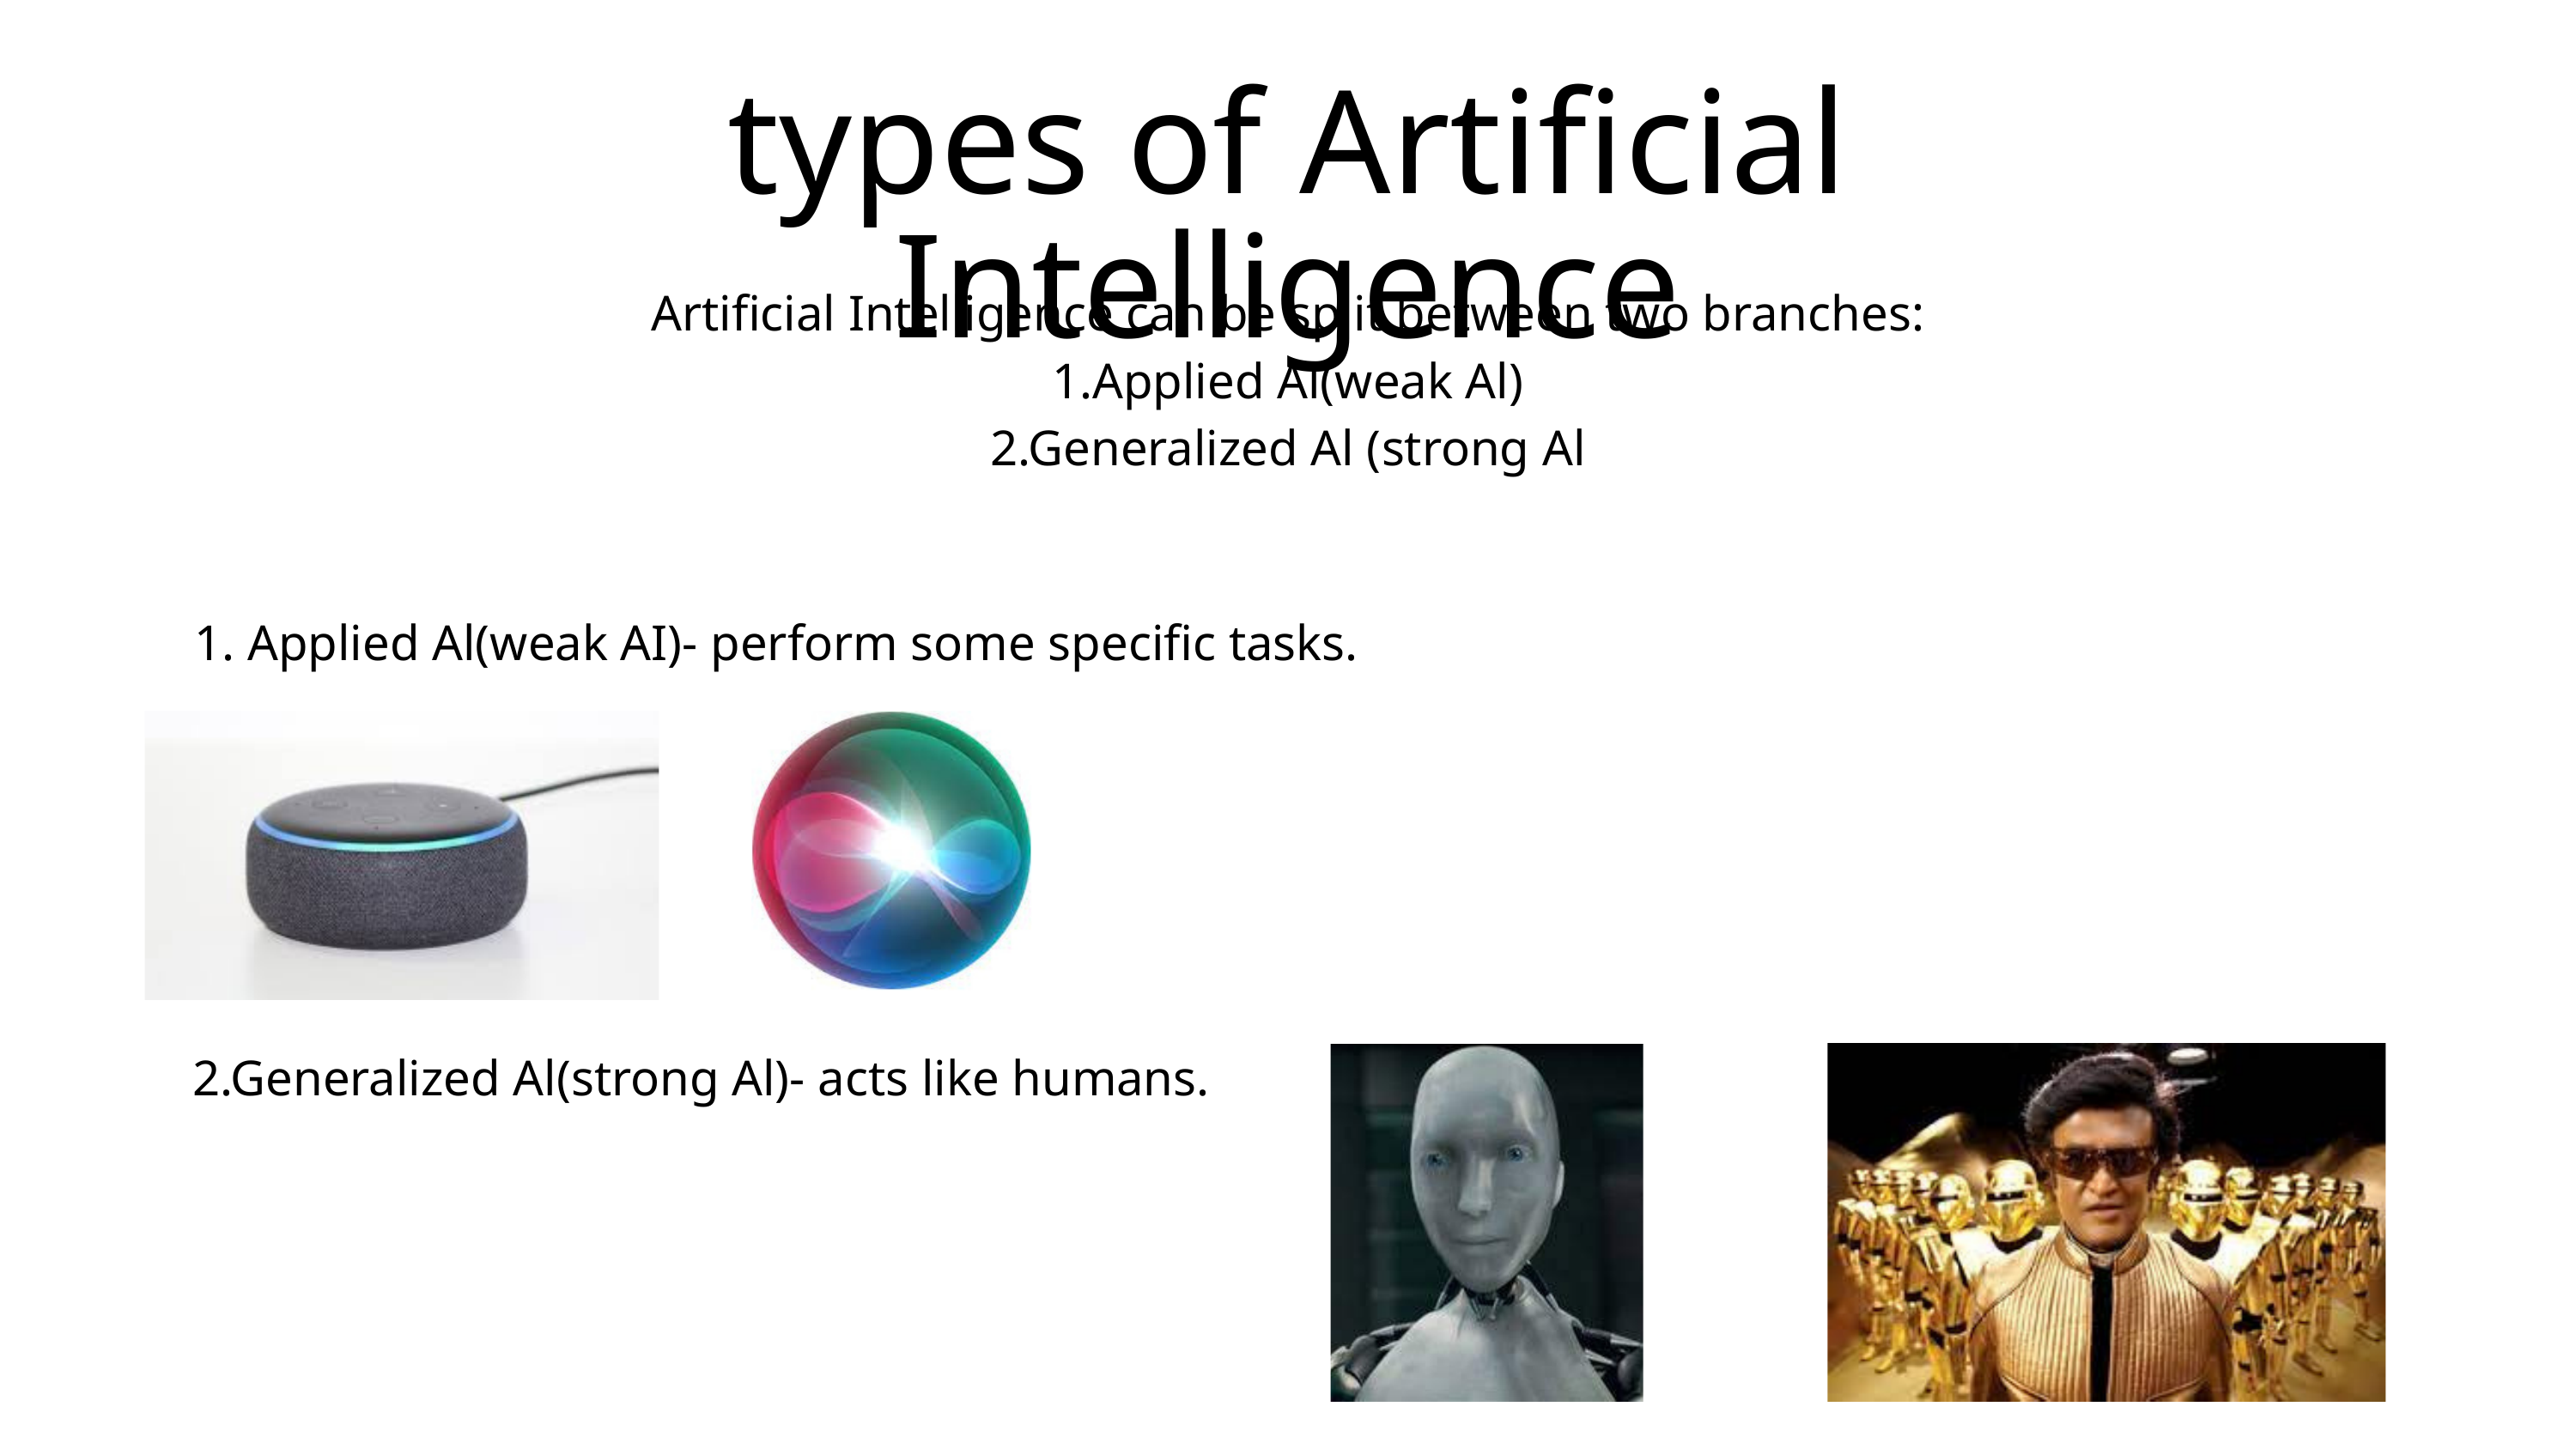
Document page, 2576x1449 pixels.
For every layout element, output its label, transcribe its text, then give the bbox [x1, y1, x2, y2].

text_box [144, 711, 659, 1000]
text_box [1330, 1044, 1643, 1402]
text_box 2.Generalized Al(strong Al)- acts like humans. [144, 1037, 1258, 1106]
text_box [1827, 1043, 2386, 1402]
text_box types of Artificial Intelligence [337, 77, 2239, 367]
text_box Artificial Intelligence can be split between two branches: 1.Applied Al(weak Al) 2.Generalized Al (strong Al [588, 367, 1988, 476]
text_box [751, 711, 1032, 991]
text_box 1. Applied Al(weak AI)- perform some specific tasks. [144, 602, 1408, 670]
